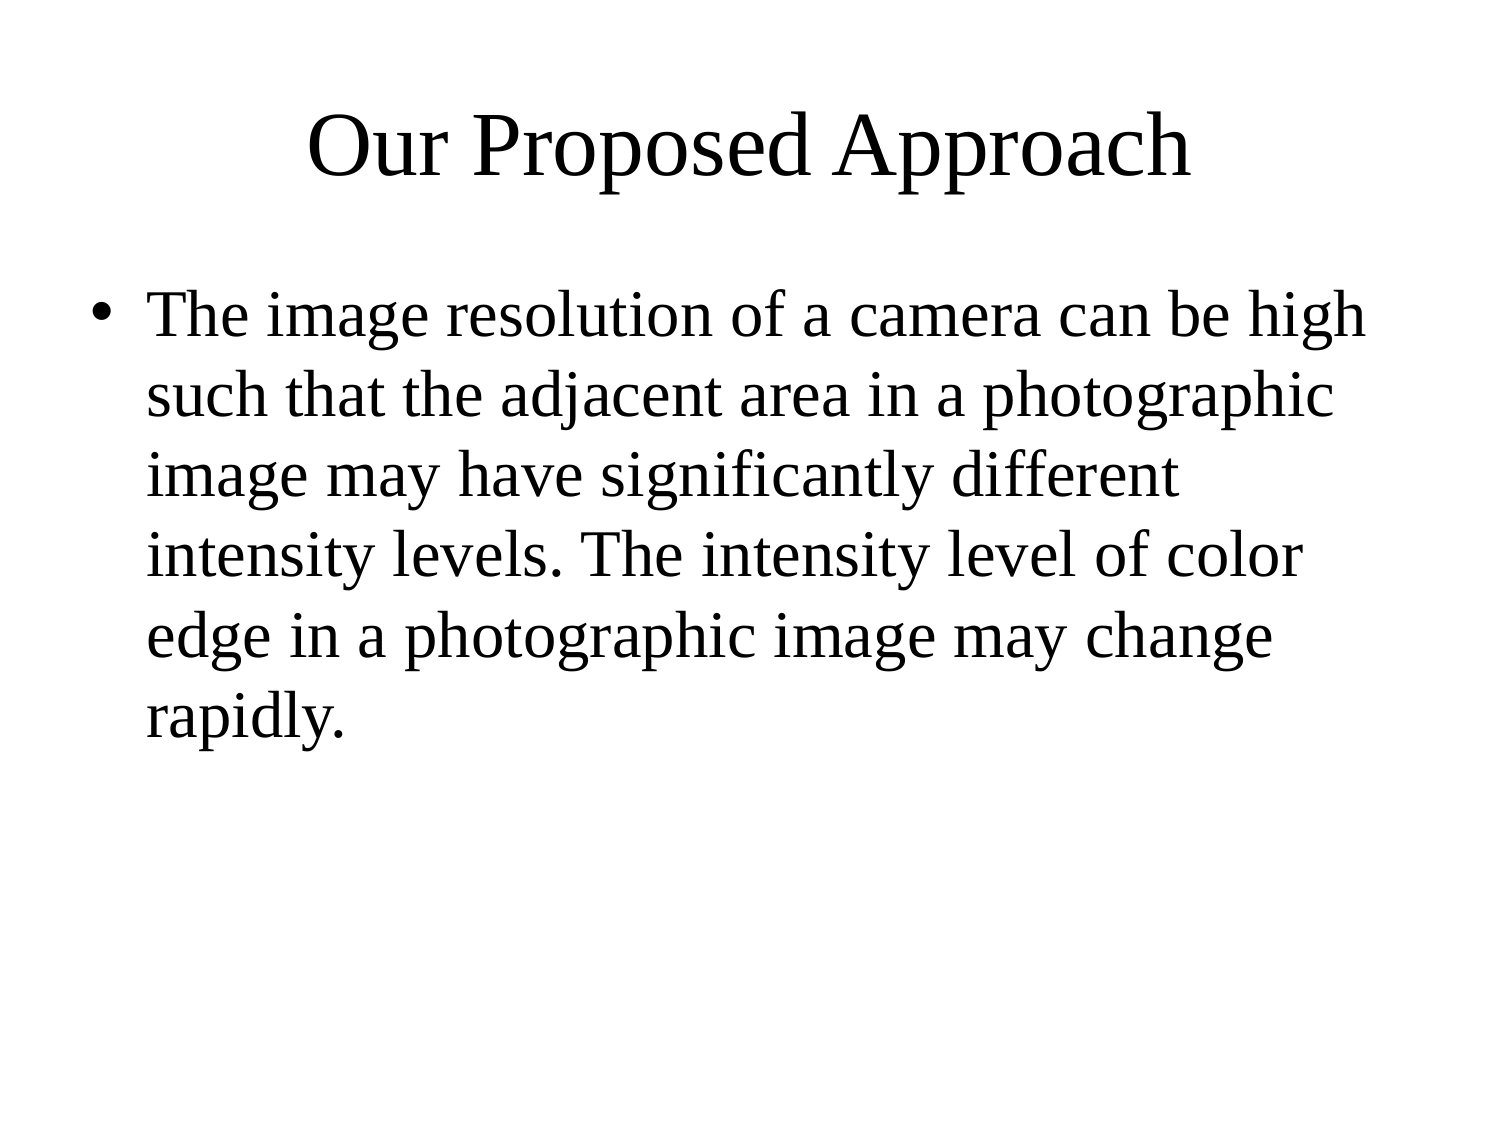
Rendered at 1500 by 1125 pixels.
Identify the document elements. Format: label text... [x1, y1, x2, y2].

list The image resolution of a camera can be high such that the adjacent area in a photographic image may have significantly different intensity levels. The intensity level of color edge in a photographic image may change rapidly. [75, 262, 1425, 1005]
title Our Proposed Approach [75, 45, 1425, 233]
